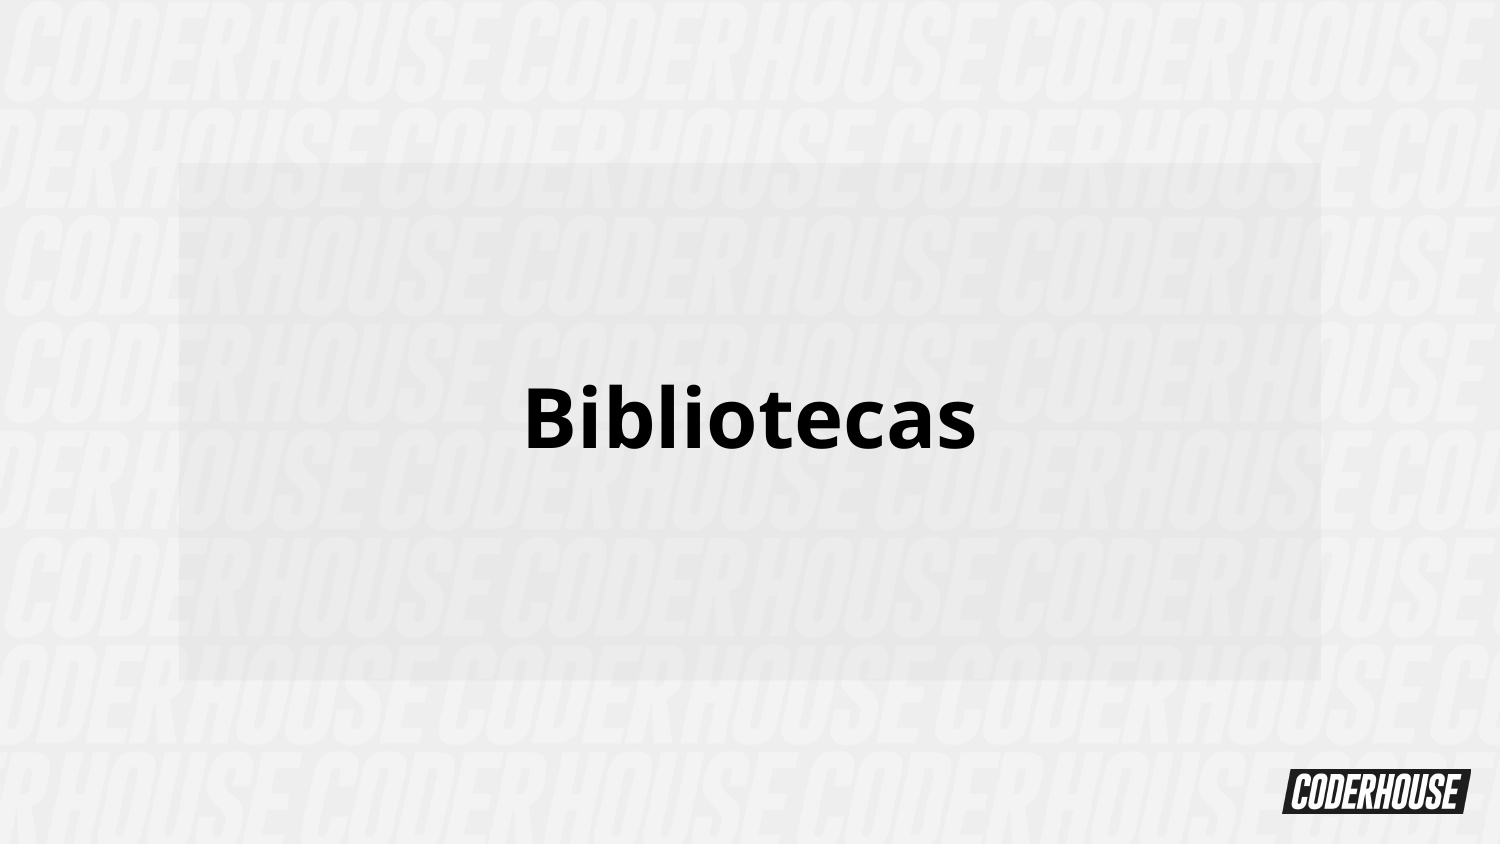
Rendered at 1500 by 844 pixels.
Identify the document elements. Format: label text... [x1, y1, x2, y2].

text_box Bibliotecas [239, 361, 1261, 483]
picture [0, 0, 1500, 844]
